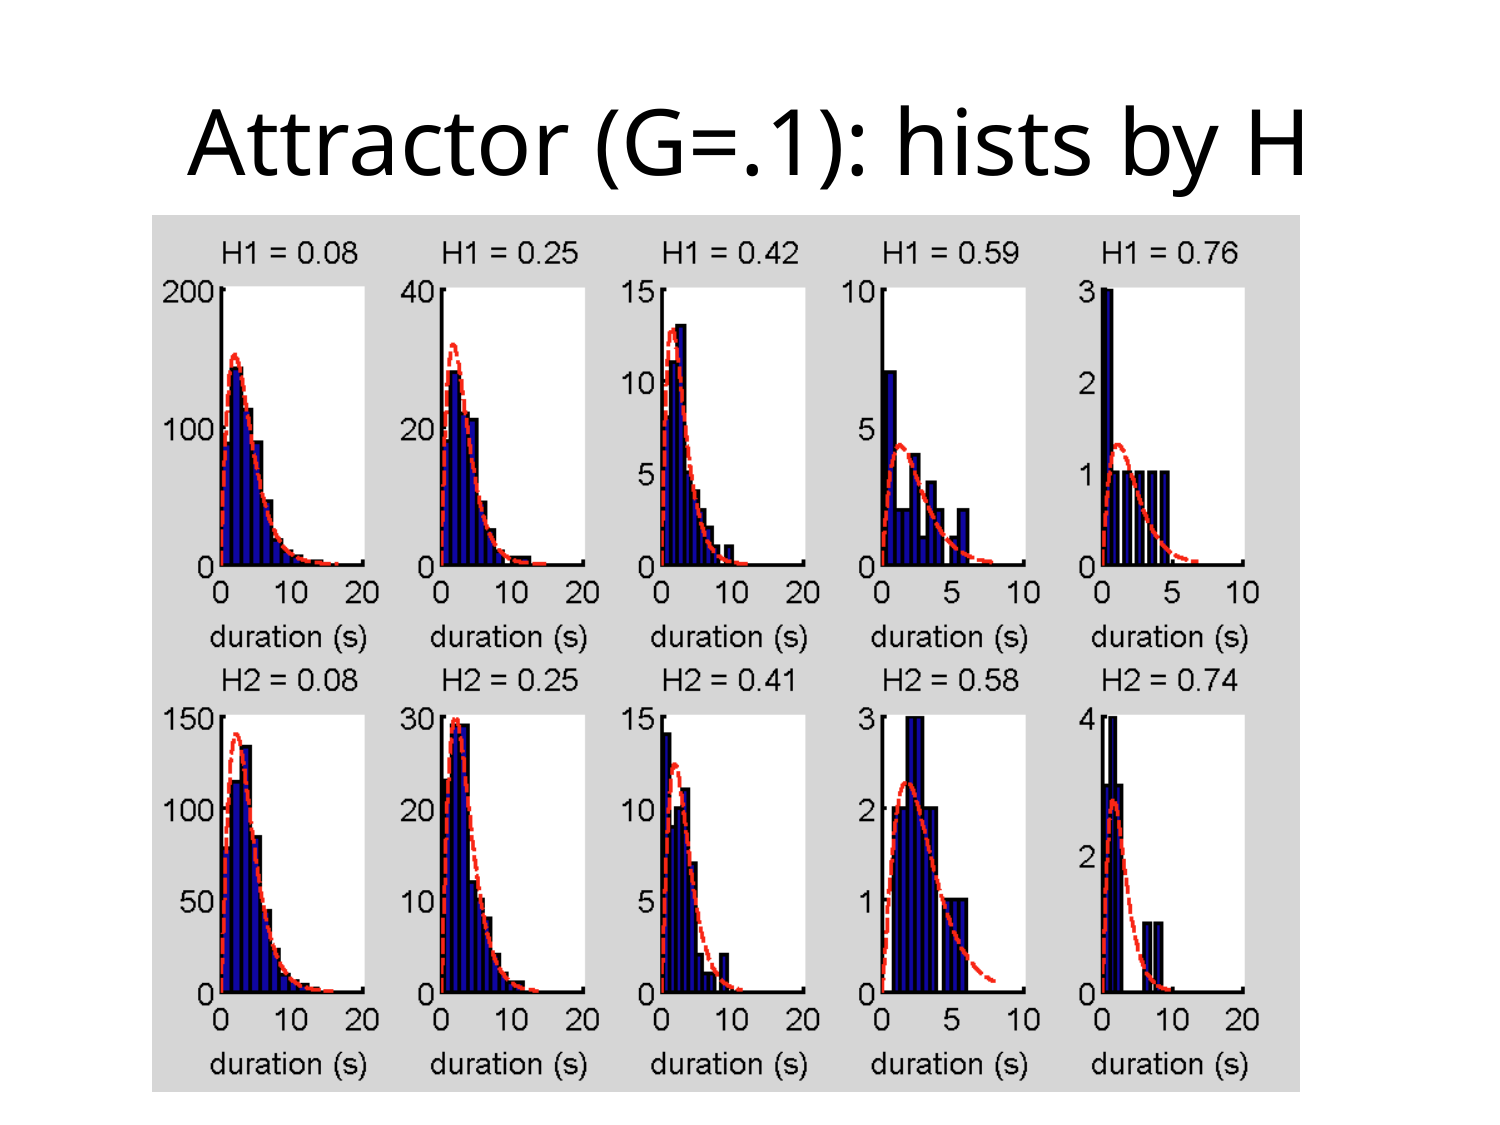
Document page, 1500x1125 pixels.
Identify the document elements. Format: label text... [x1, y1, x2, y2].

title Attractor (G=.1): hists by H [75, 45, 1425, 233]
picture [151, 215, 1301, 1092]
